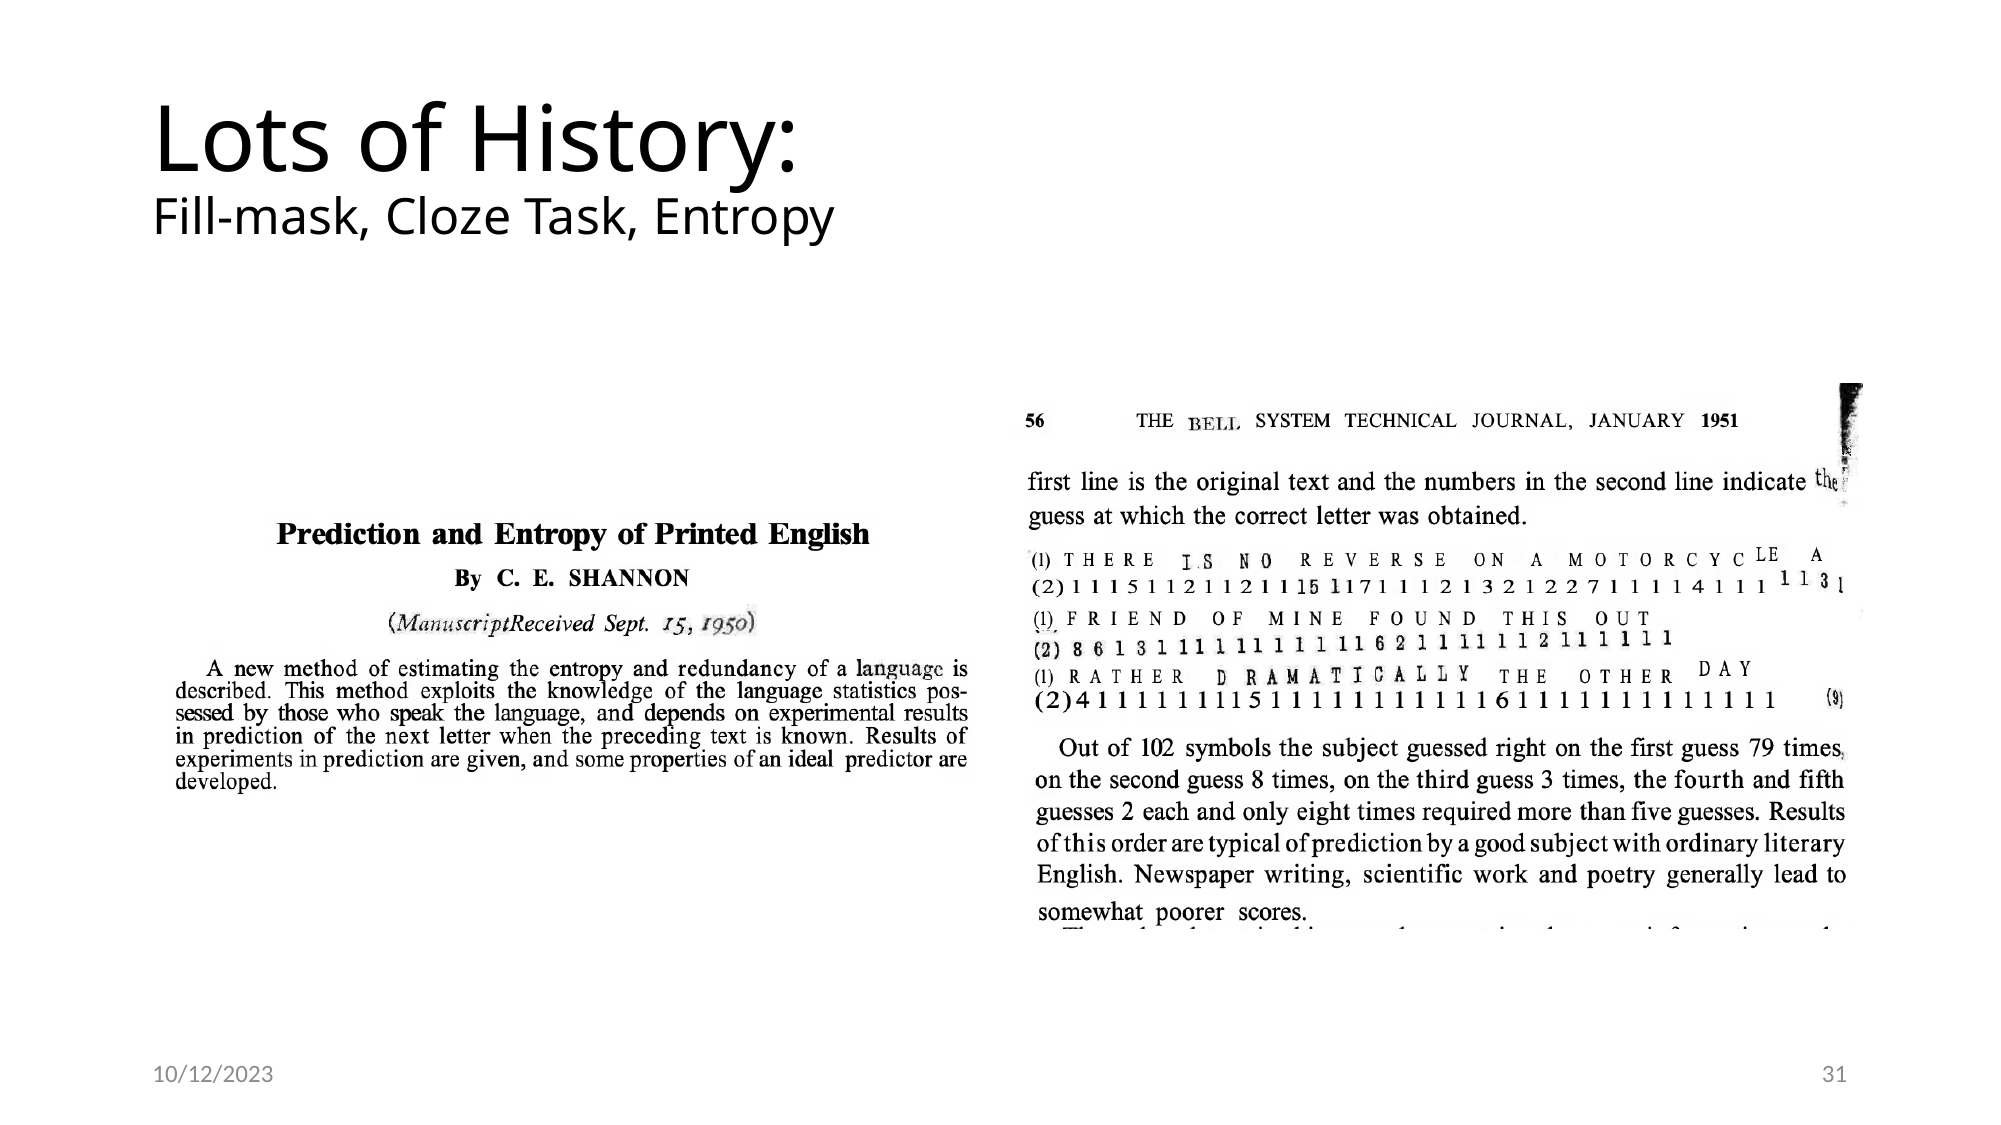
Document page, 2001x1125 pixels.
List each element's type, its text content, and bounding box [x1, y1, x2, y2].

title Lots of History: Fill-mask, Cloze Task, Entropy [137, 59, 1863, 278]
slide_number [137, 1042, 588, 1103]
slide_number 31 [1412, 1042, 1863, 1103]
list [1012, 383, 1863, 929]
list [137, 500, 988, 813]
